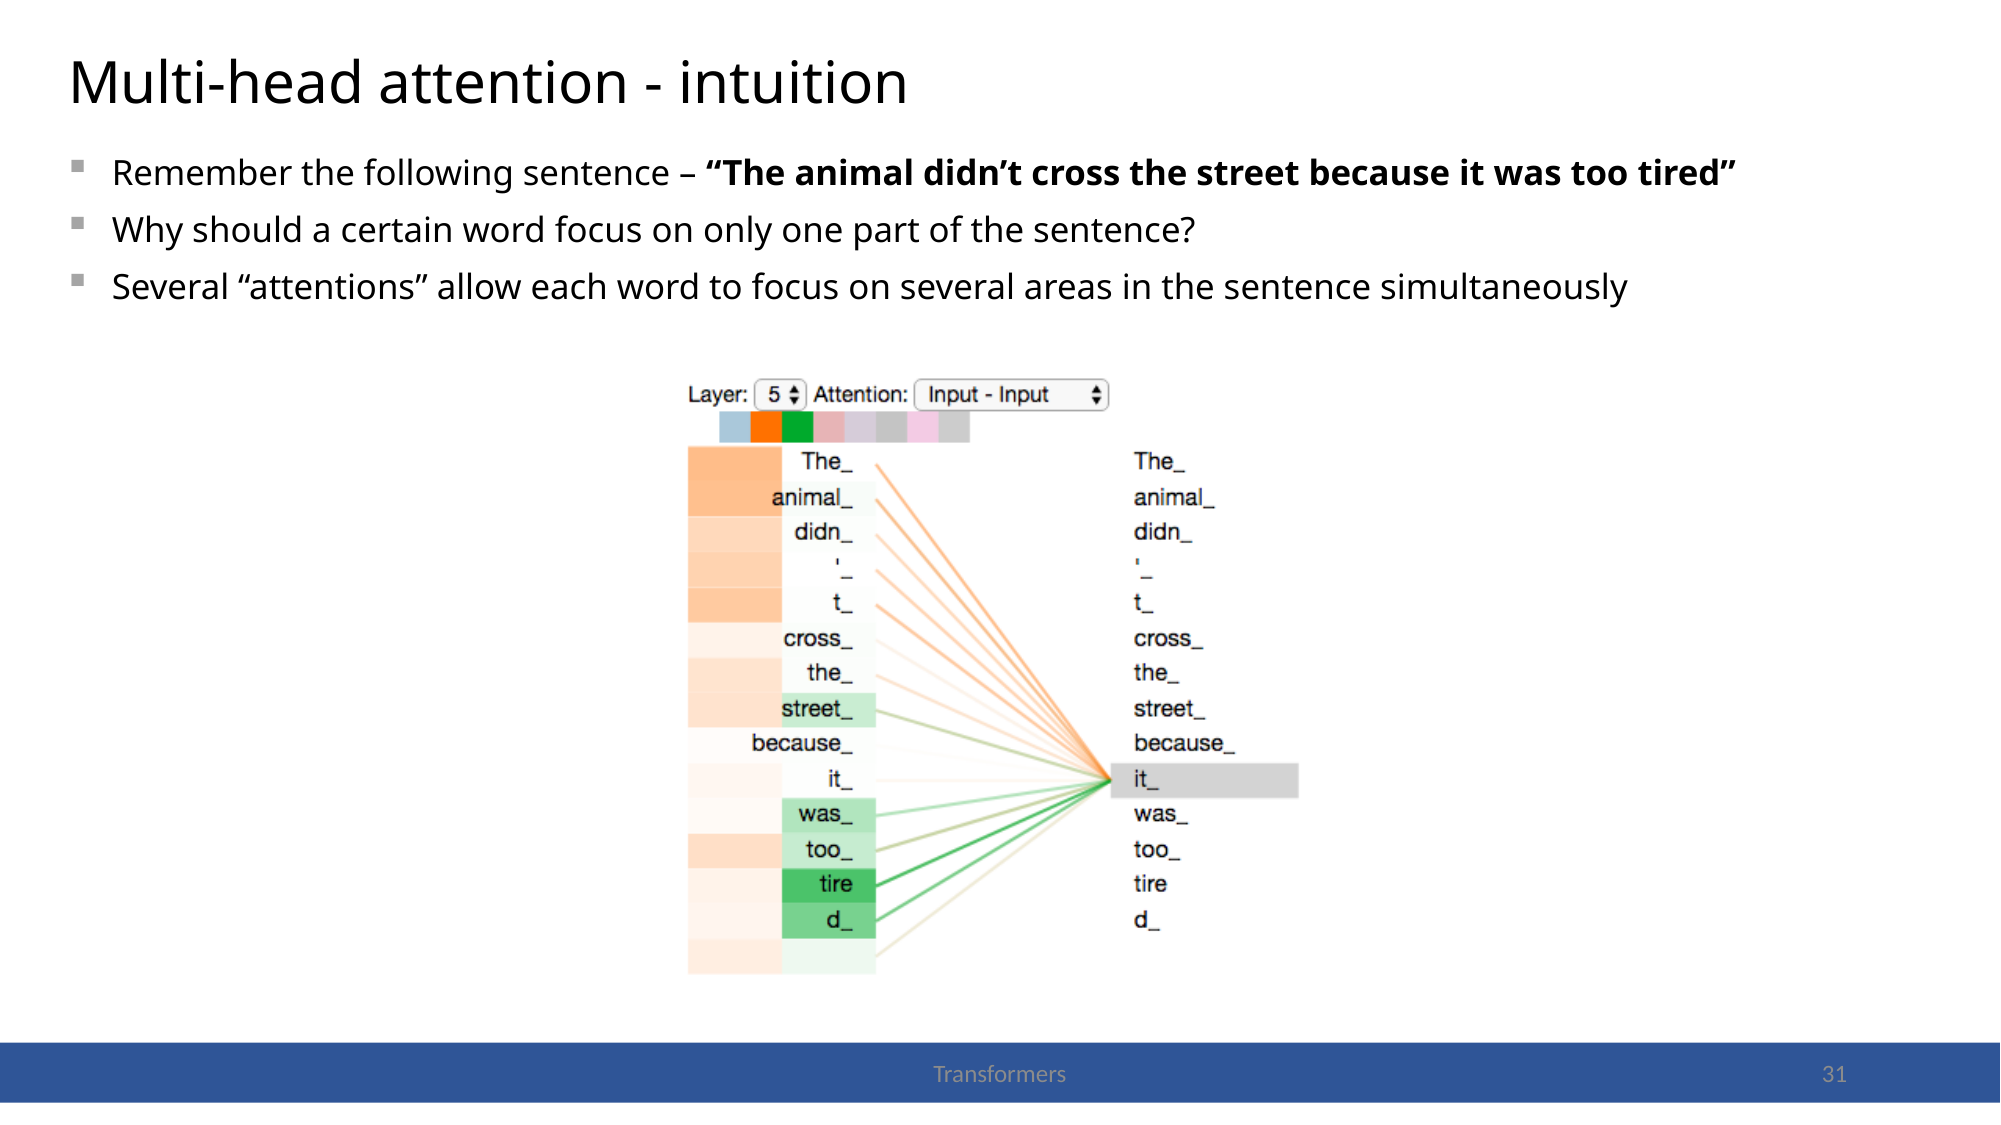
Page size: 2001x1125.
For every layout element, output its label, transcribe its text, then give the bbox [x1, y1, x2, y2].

footer Transformers [0, 1042, 1412, 1103]
text_box Remember the following sentence – “The animal didn’t cross the street because it was too tired” Why should a certain word focus on only one part of the sentence? Several “attentions” allow each word to focus on several areas in the sentence simultaneously [53, 147, 1903, 315]
title Multi-head attention - intuition [53, 28, 1903, 142]
picture [657, 360, 1343, 978]
footer Transformers [1863, 1042, 2000, 1103]
slide_number 31 [1412, 1042, 1863, 1103]
